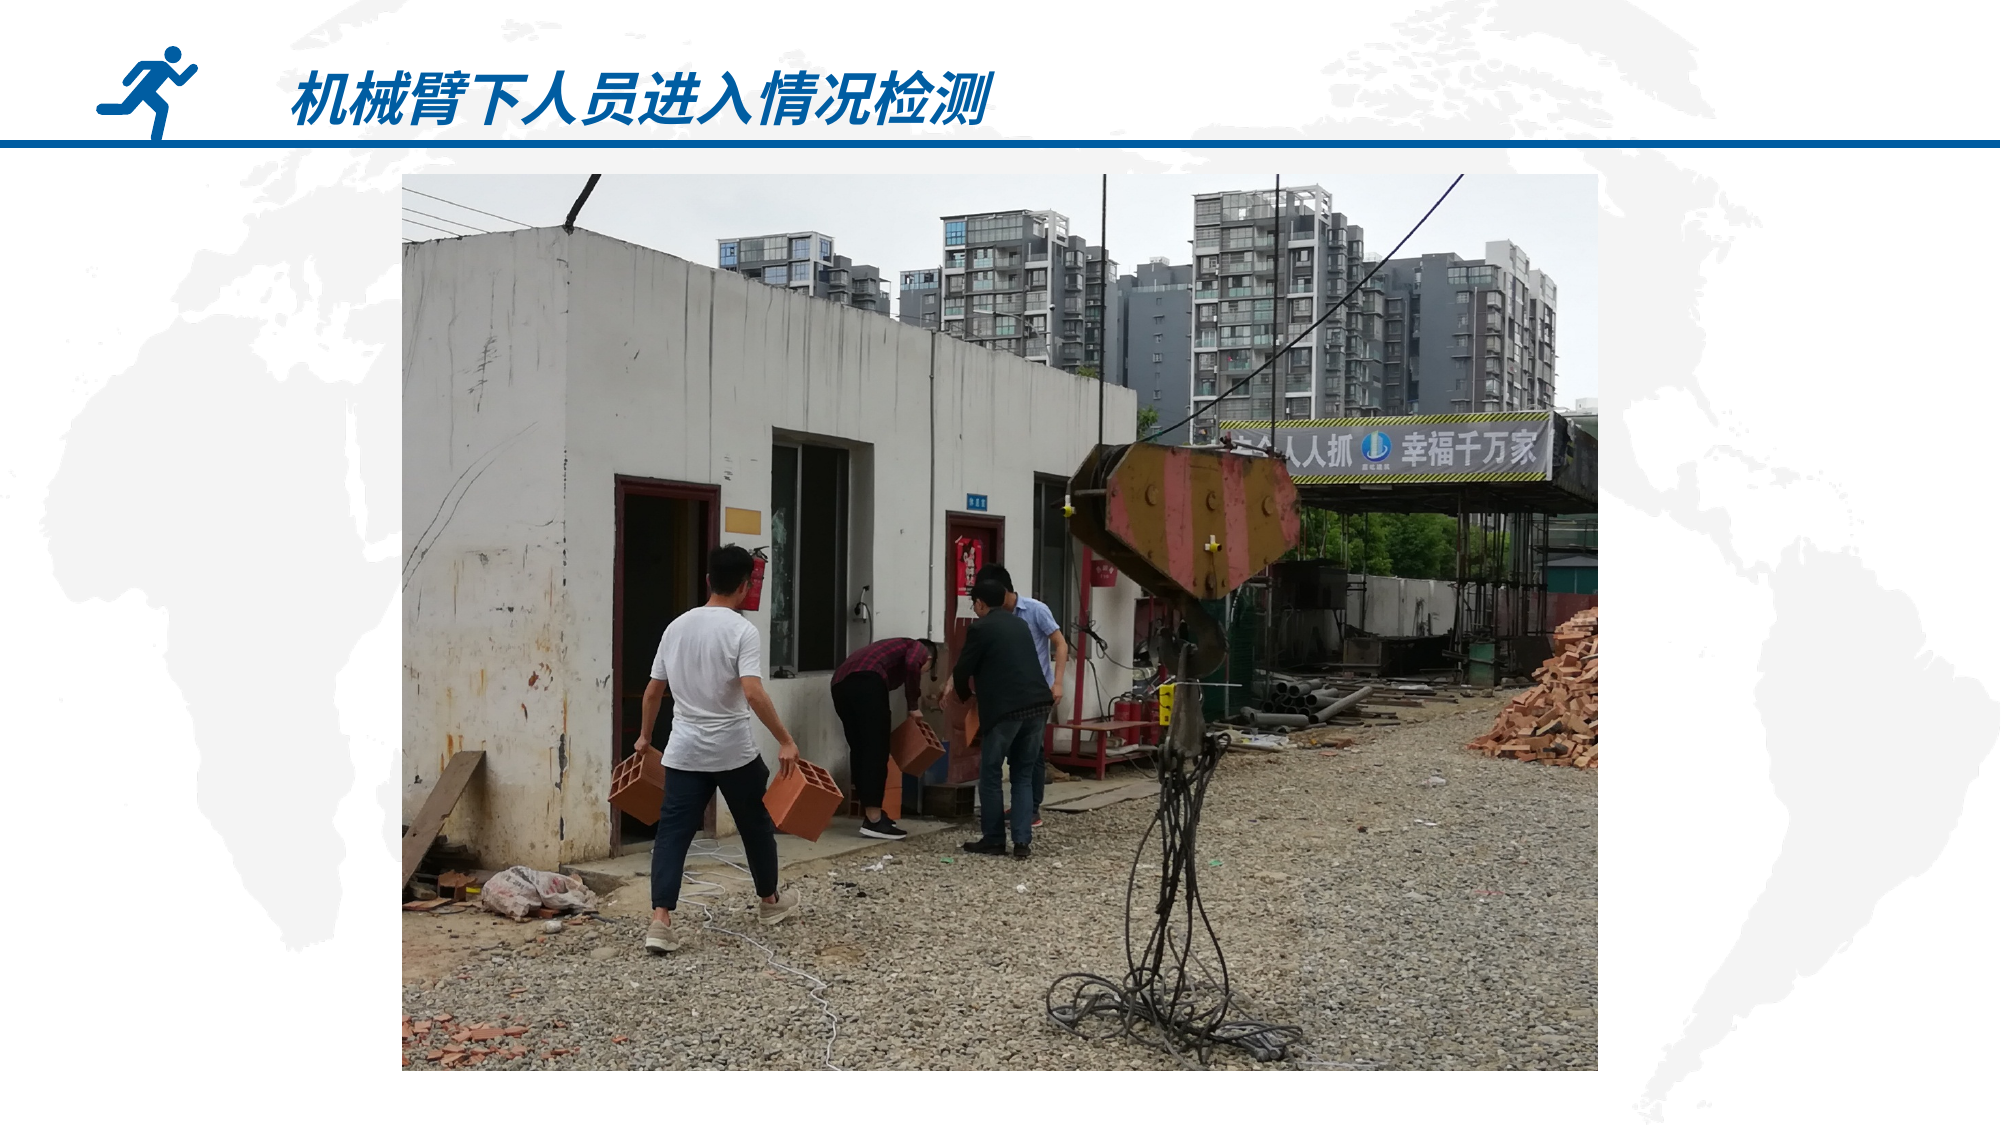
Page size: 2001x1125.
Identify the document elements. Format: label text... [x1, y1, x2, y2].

picture [0, 0, 2001, 1125]
text_box 机械臂下人员进入情况检测 [232, 55, 1041, 140]
text_box [96, 46, 199, 140]
